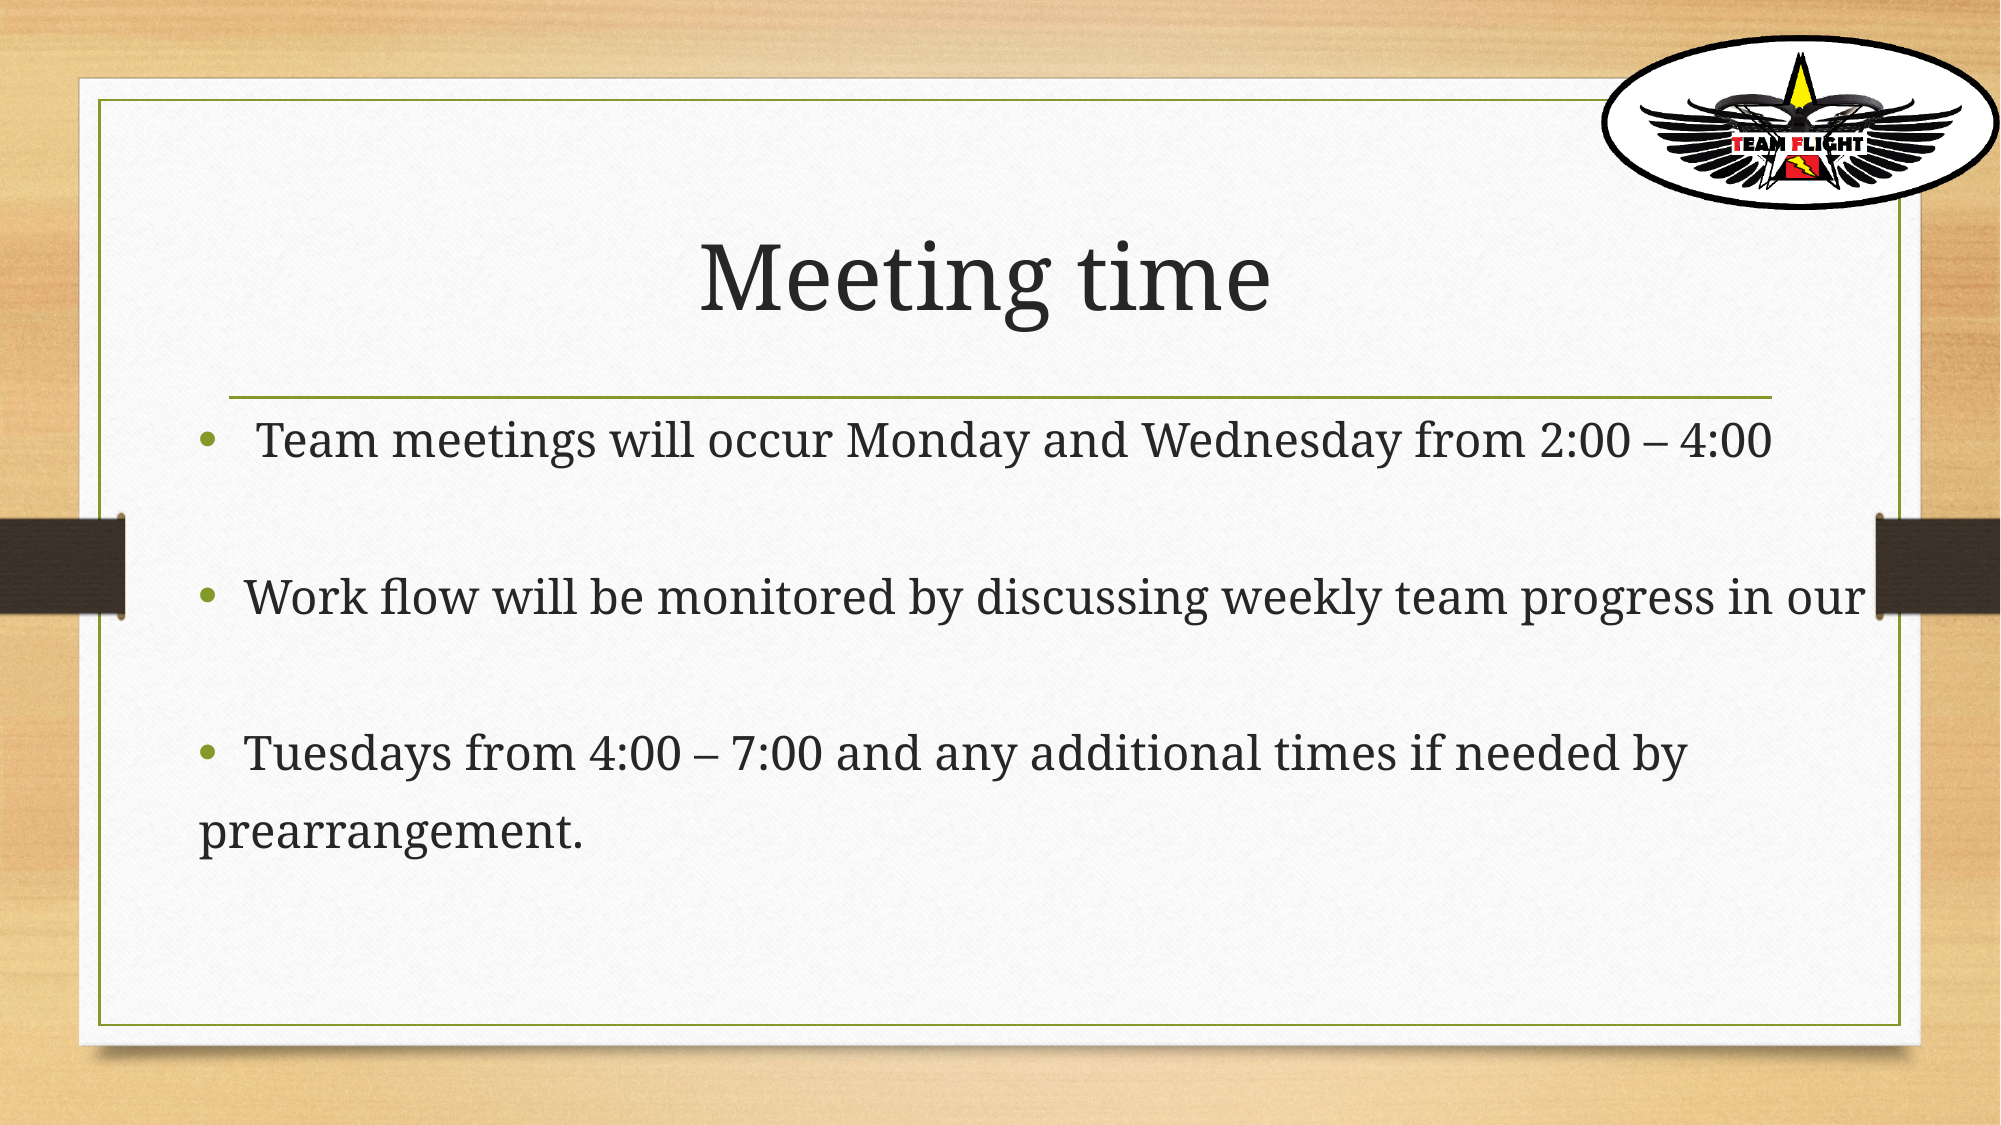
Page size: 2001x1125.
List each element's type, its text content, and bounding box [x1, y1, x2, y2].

title Meeting time [199, 167, 1774, 382]
picture [0, 0, 2001, 1125]
list Team meetings will occur Monday and Wednesday from 2:00 – 4:00 Work flow will be monitored by discussing weekly team progress in our Tuesdays from 4:00 – 7:00 and any additional times if needed by prearrangement. [183, 402, 1913, 922]
